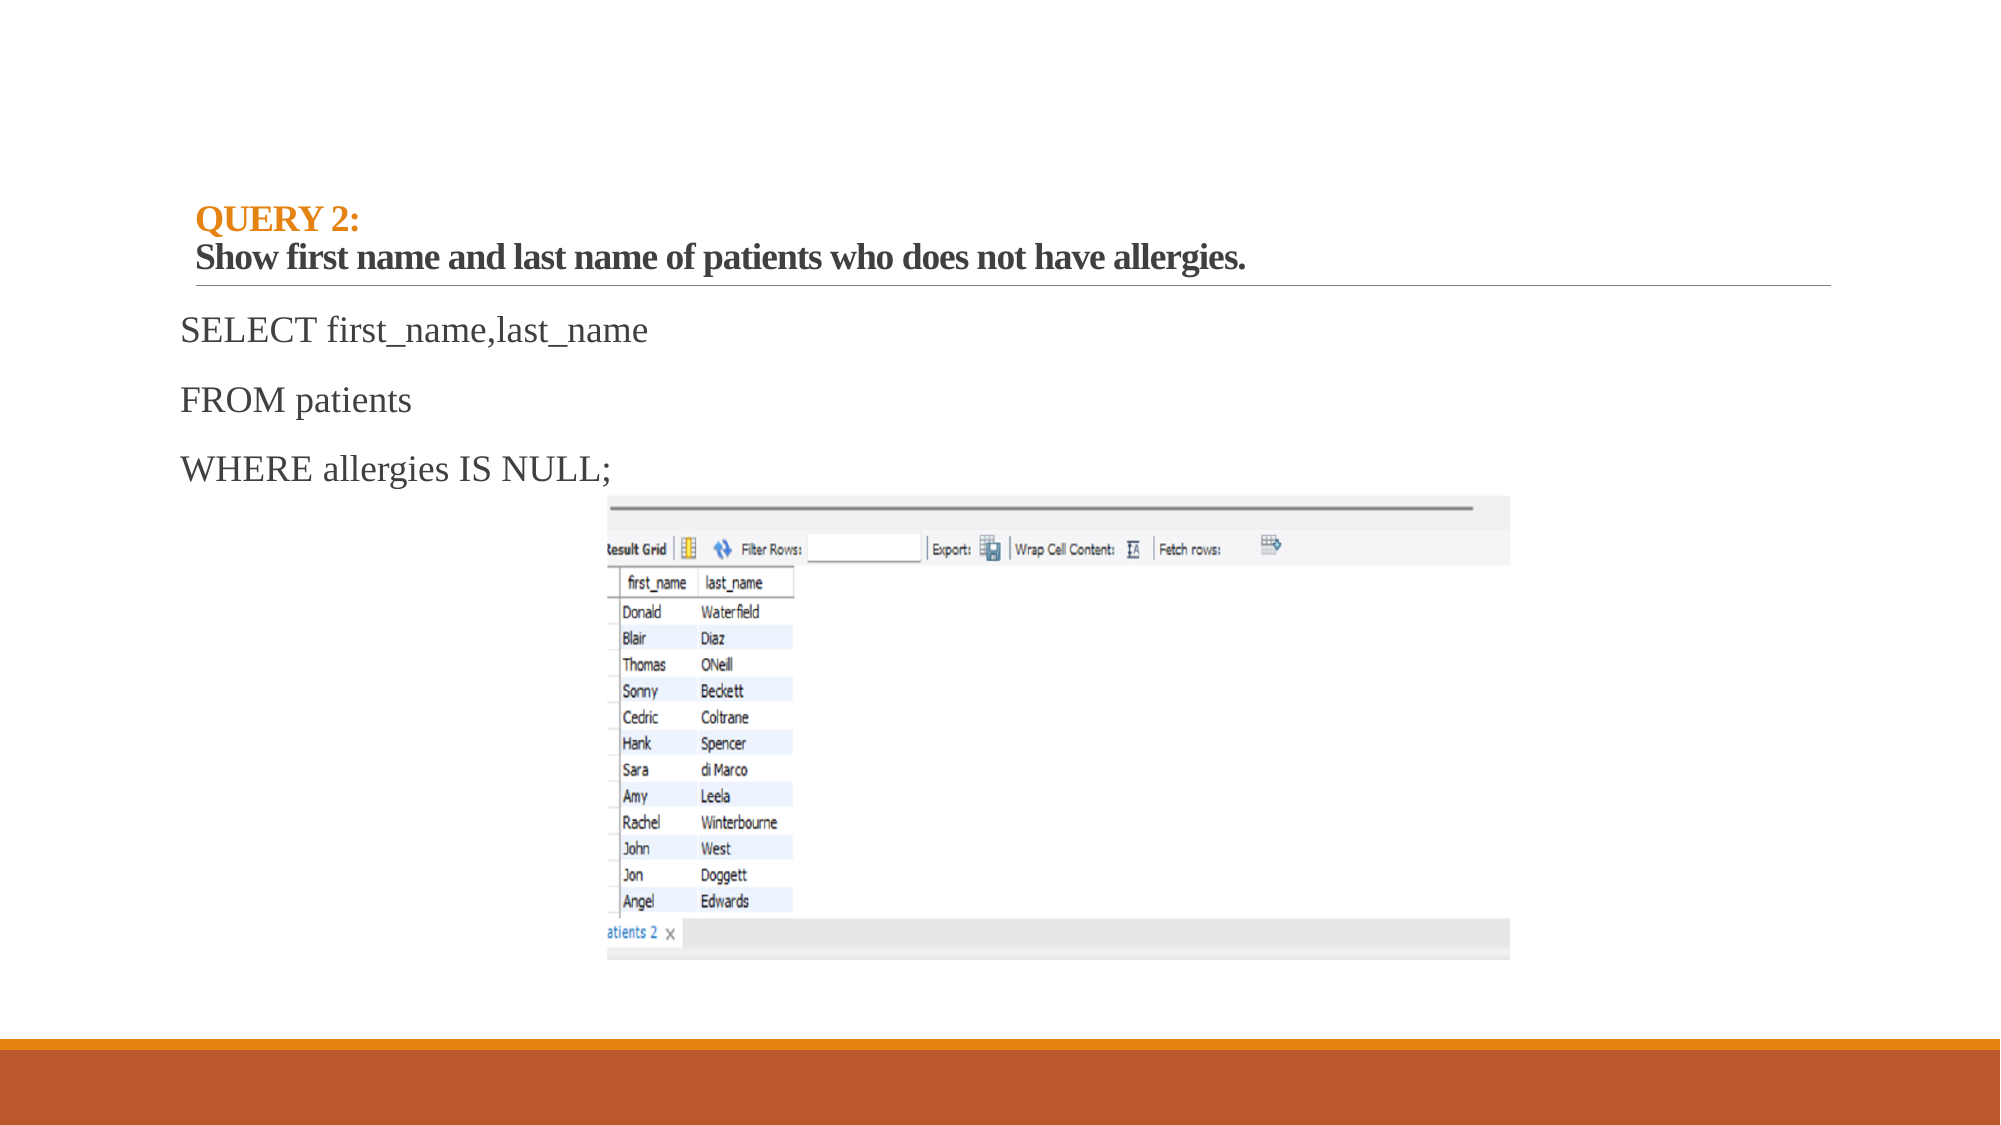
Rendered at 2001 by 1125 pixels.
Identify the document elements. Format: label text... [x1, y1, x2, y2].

picture [606, 494, 1511, 964]
list SELECT first_name,last_name FROM patients WHERE allergies IS NULL; [180, 302, 1830, 963]
title QUERY 2: Show first name and last name of patients who does not have allergies. [180, 47, 1830, 285]
